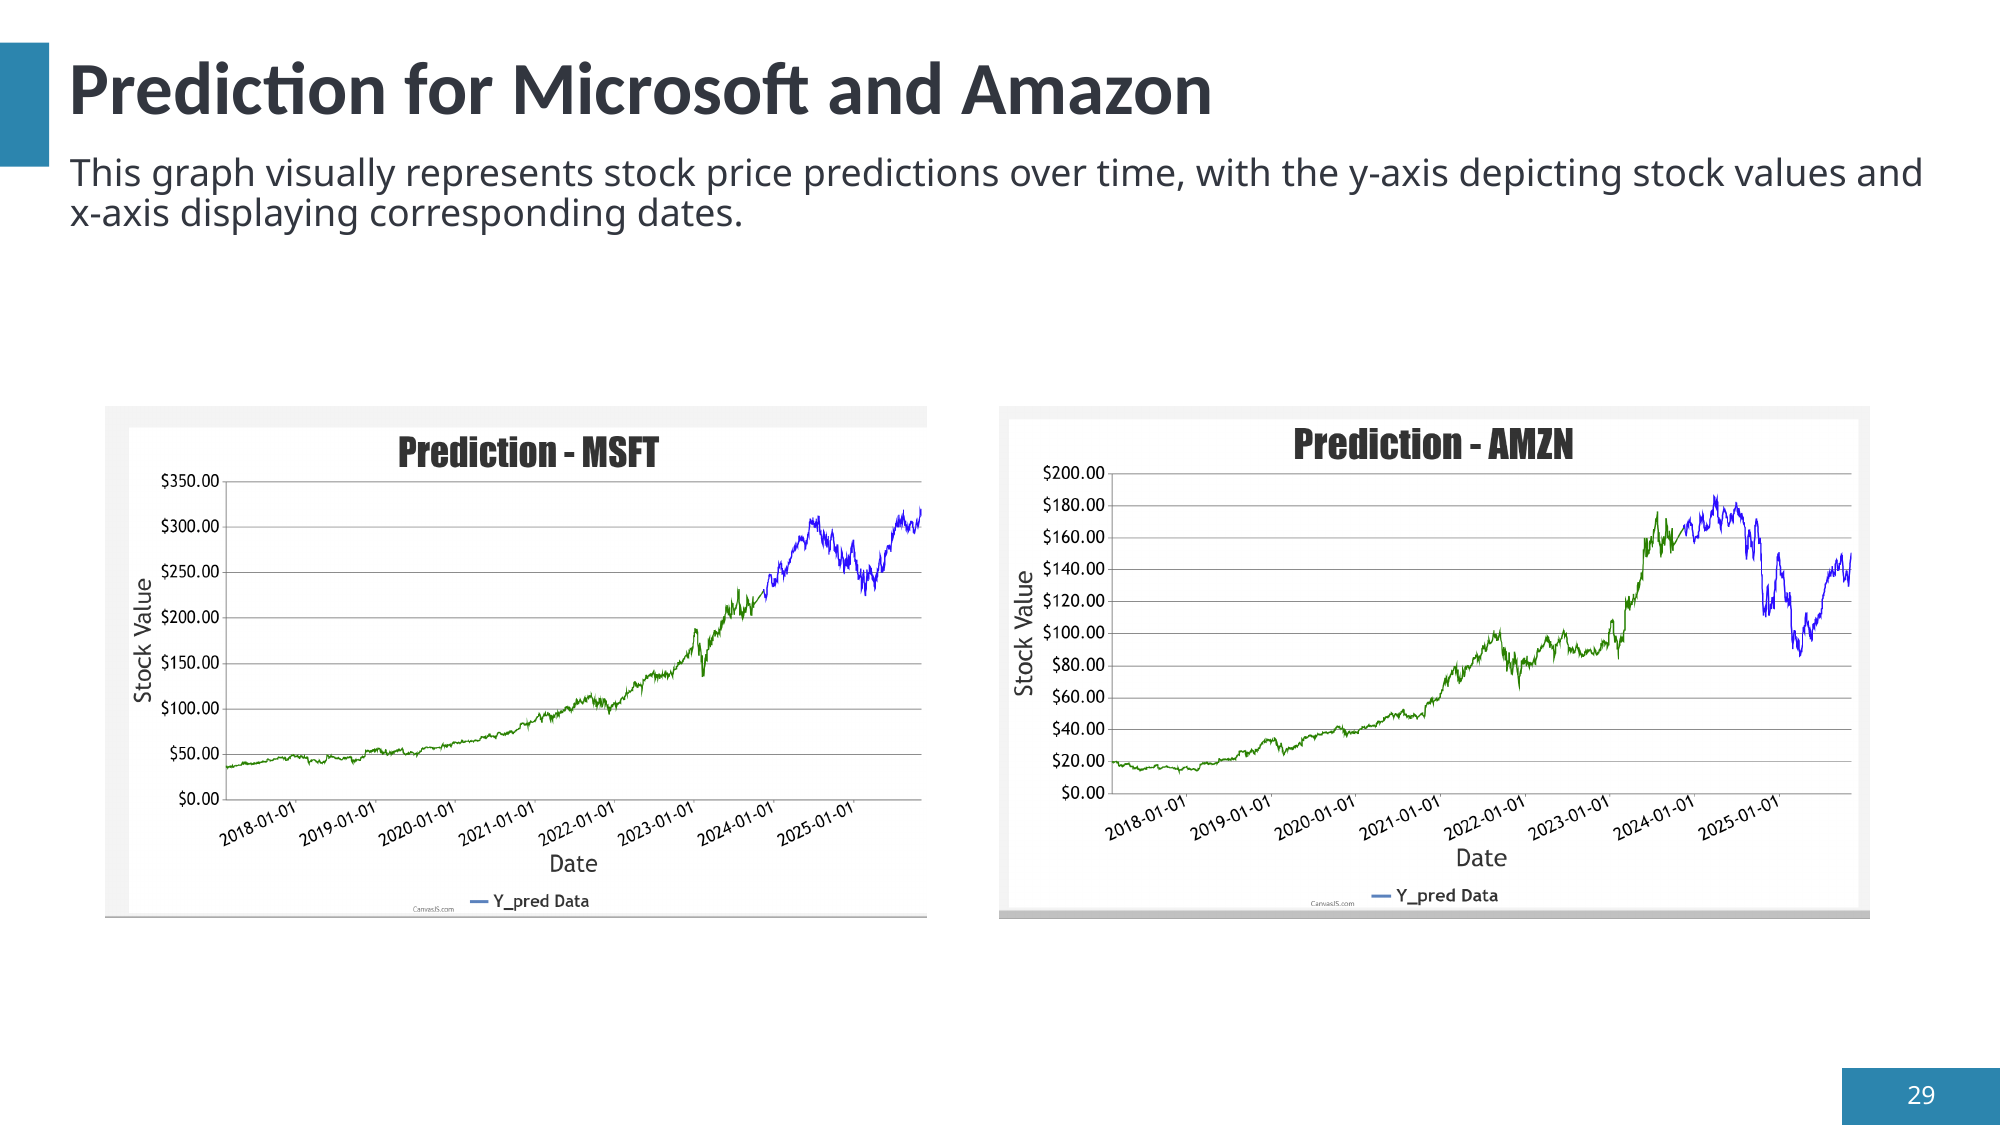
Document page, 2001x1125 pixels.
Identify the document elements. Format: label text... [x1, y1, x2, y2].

picture [999, 406, 1870, 919]
slide_number 29 [1889, 1079, 1951, 1114]
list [104, 406, 927, 918]
title Prediction for Microsoft and Amazon This graph visually represents stock price predictions over time, with the y-axis depicting stock values and x-axis displaying corresponding dates. [55, 39, 1945, 246]
